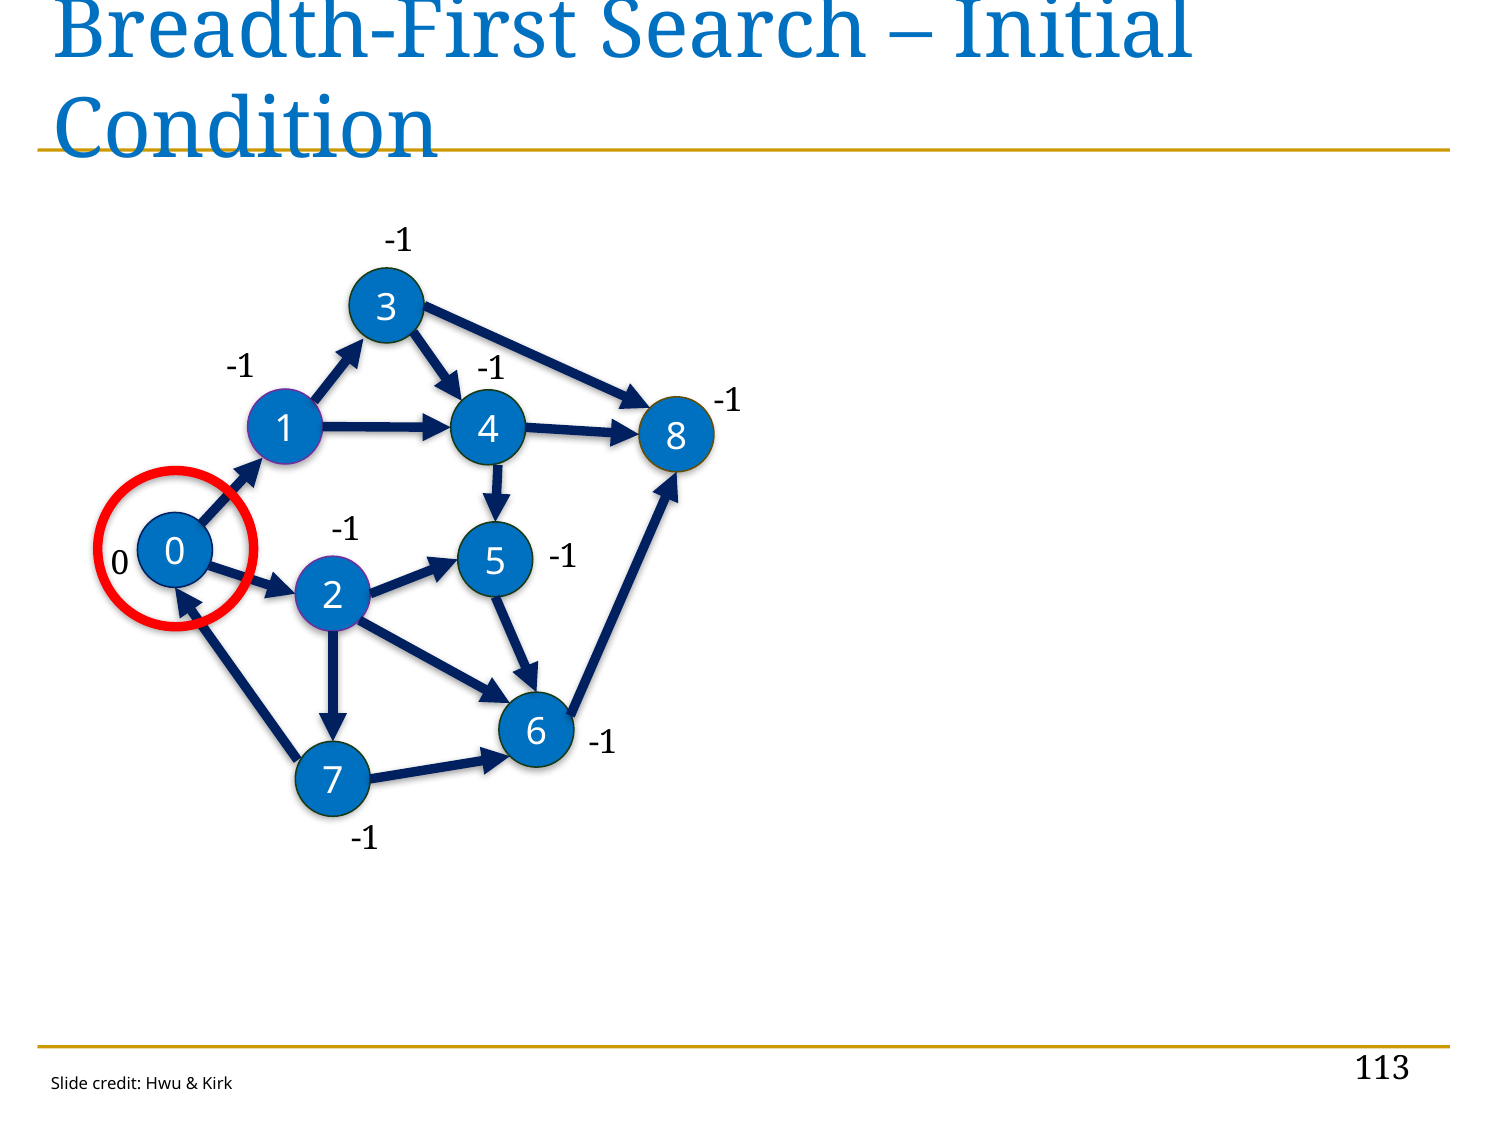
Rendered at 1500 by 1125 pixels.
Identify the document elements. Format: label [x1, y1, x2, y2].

text_box [95, 267, 758, 864]
title [37, 0, 1451, 150]
text_box [36, 1065, 248, 1101]
text_box [370, 210, 429, 266]
slide_number [1074, 1023, 1426, 1100]
